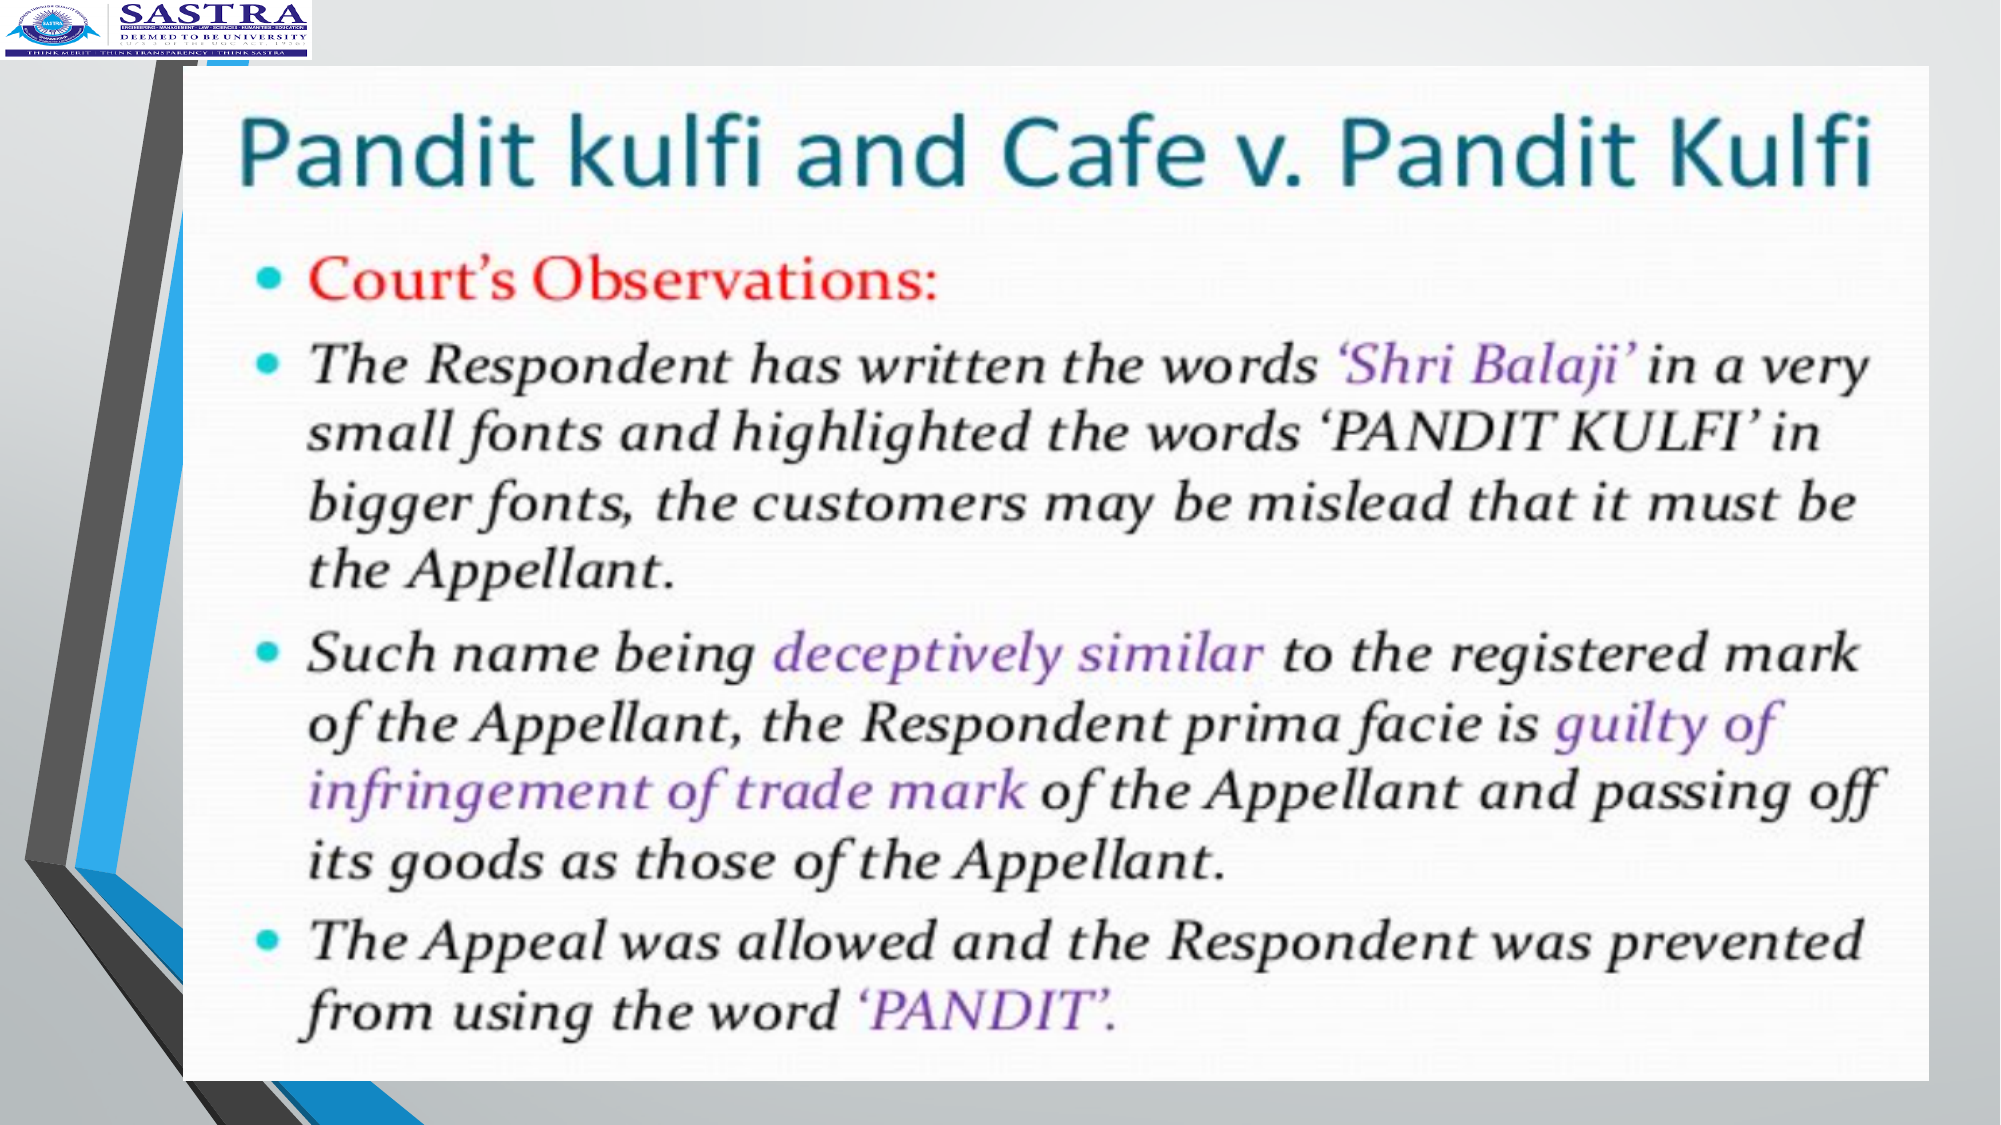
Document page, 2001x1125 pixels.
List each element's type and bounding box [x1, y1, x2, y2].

picture [183, 66, 1929, 1081]
picture [0, 0, 312, 60]
